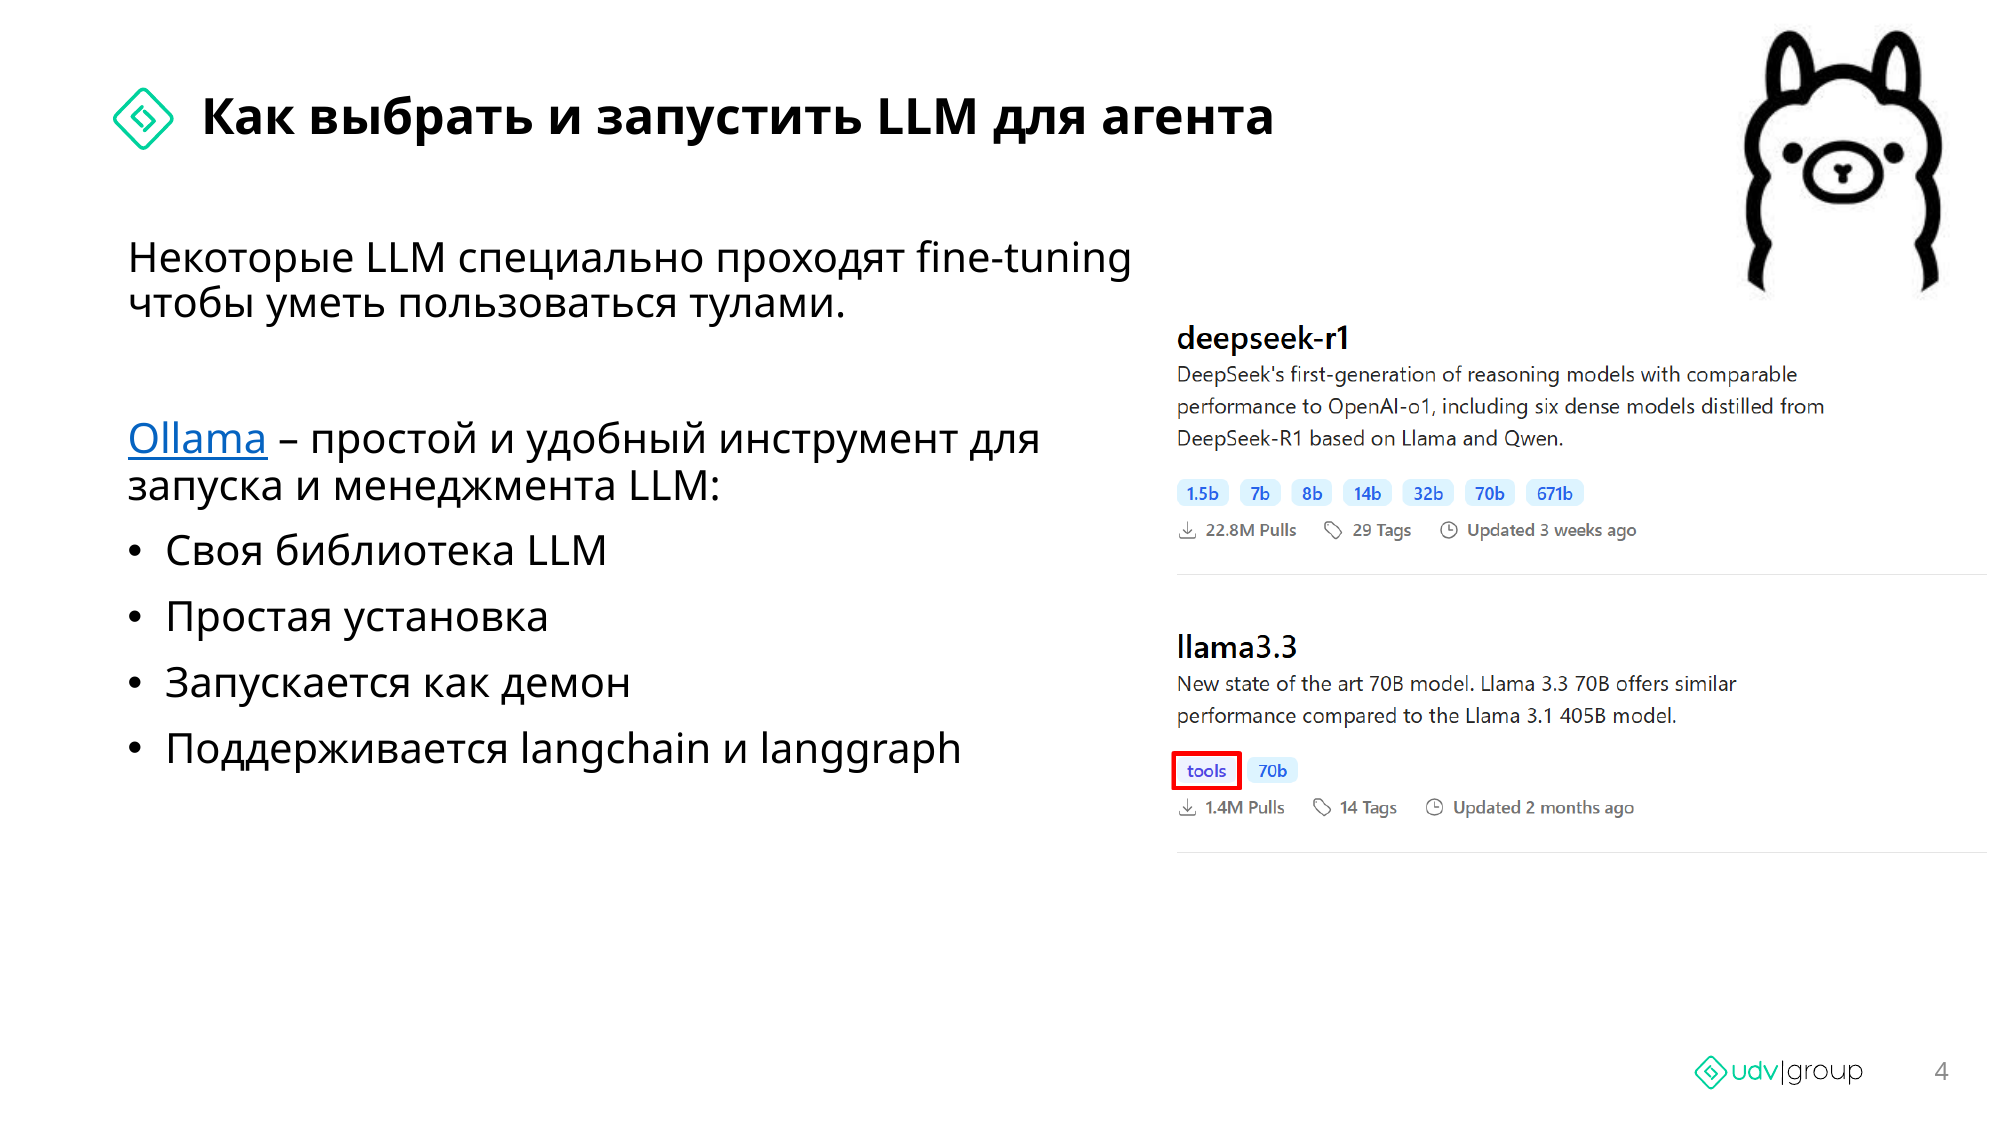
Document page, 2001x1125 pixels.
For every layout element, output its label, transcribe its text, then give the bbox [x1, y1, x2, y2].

list Некоторые LLM специально проходят fine-tuning чтобы уметь пользоваться тулами. Ollama – простой и удобный инструмент для запуска и менеджмента LLM: Своя библиотека LLM Простая установка Запускается как демон Поддерживается langchain и langgraph [112, 228, 1157, 943]
title Как выбрать и запустить LLM для агента [186, 86, 1687, 151]
picture [1156, 0, 2000, 861]
slide_number 4 [1879, 1042, 1964, 1103]
